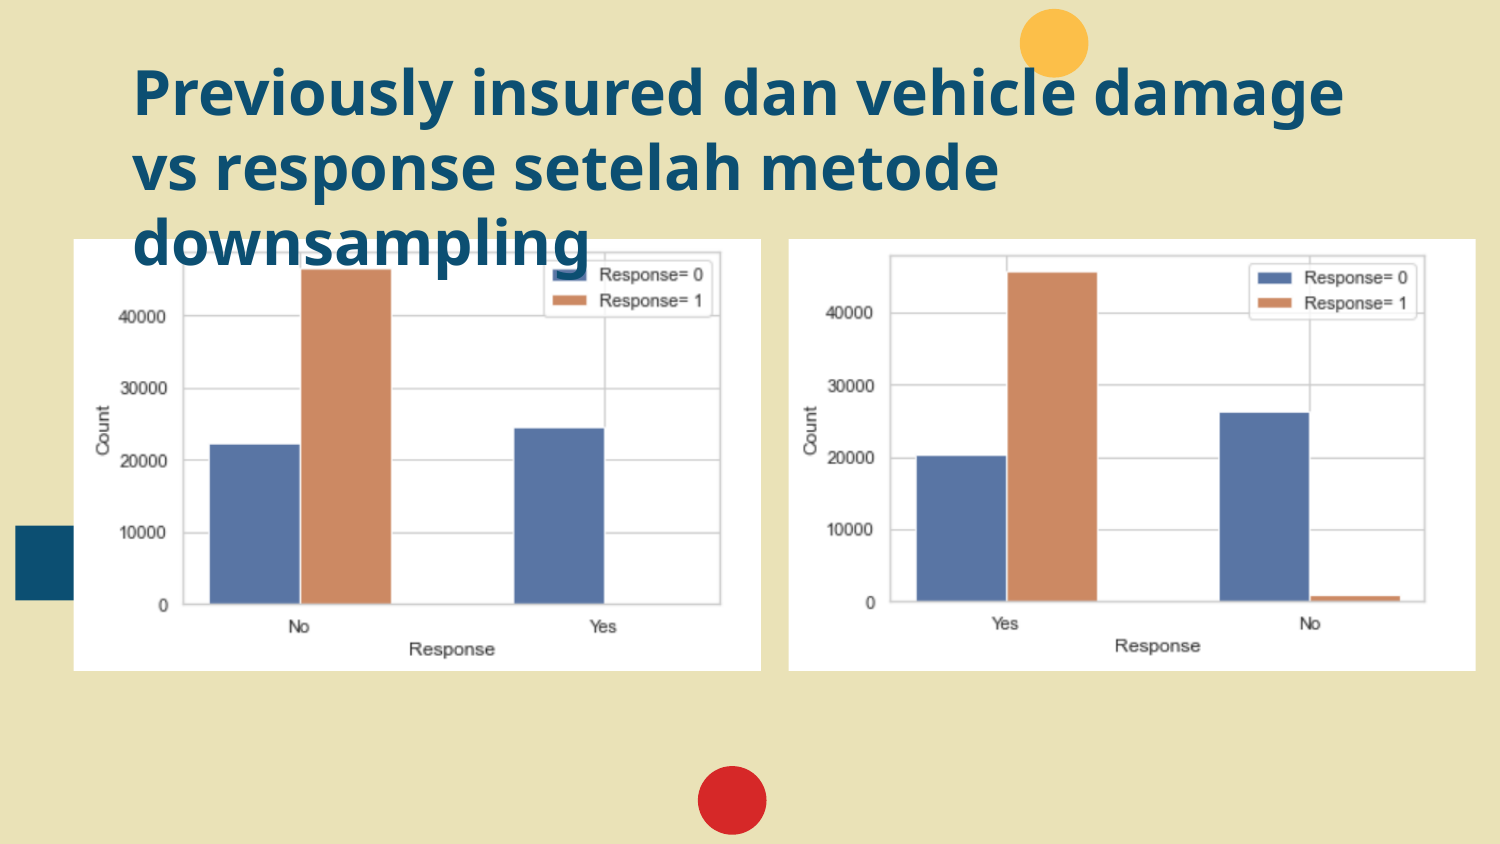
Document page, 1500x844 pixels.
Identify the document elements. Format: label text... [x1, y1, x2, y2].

picture [73, 239, 762, 671]
title Previously insured dan vehicle damage vs response setelah metode downsampling [116, 38, 1383, 133]
picture [788, 239, 1476, 671]
